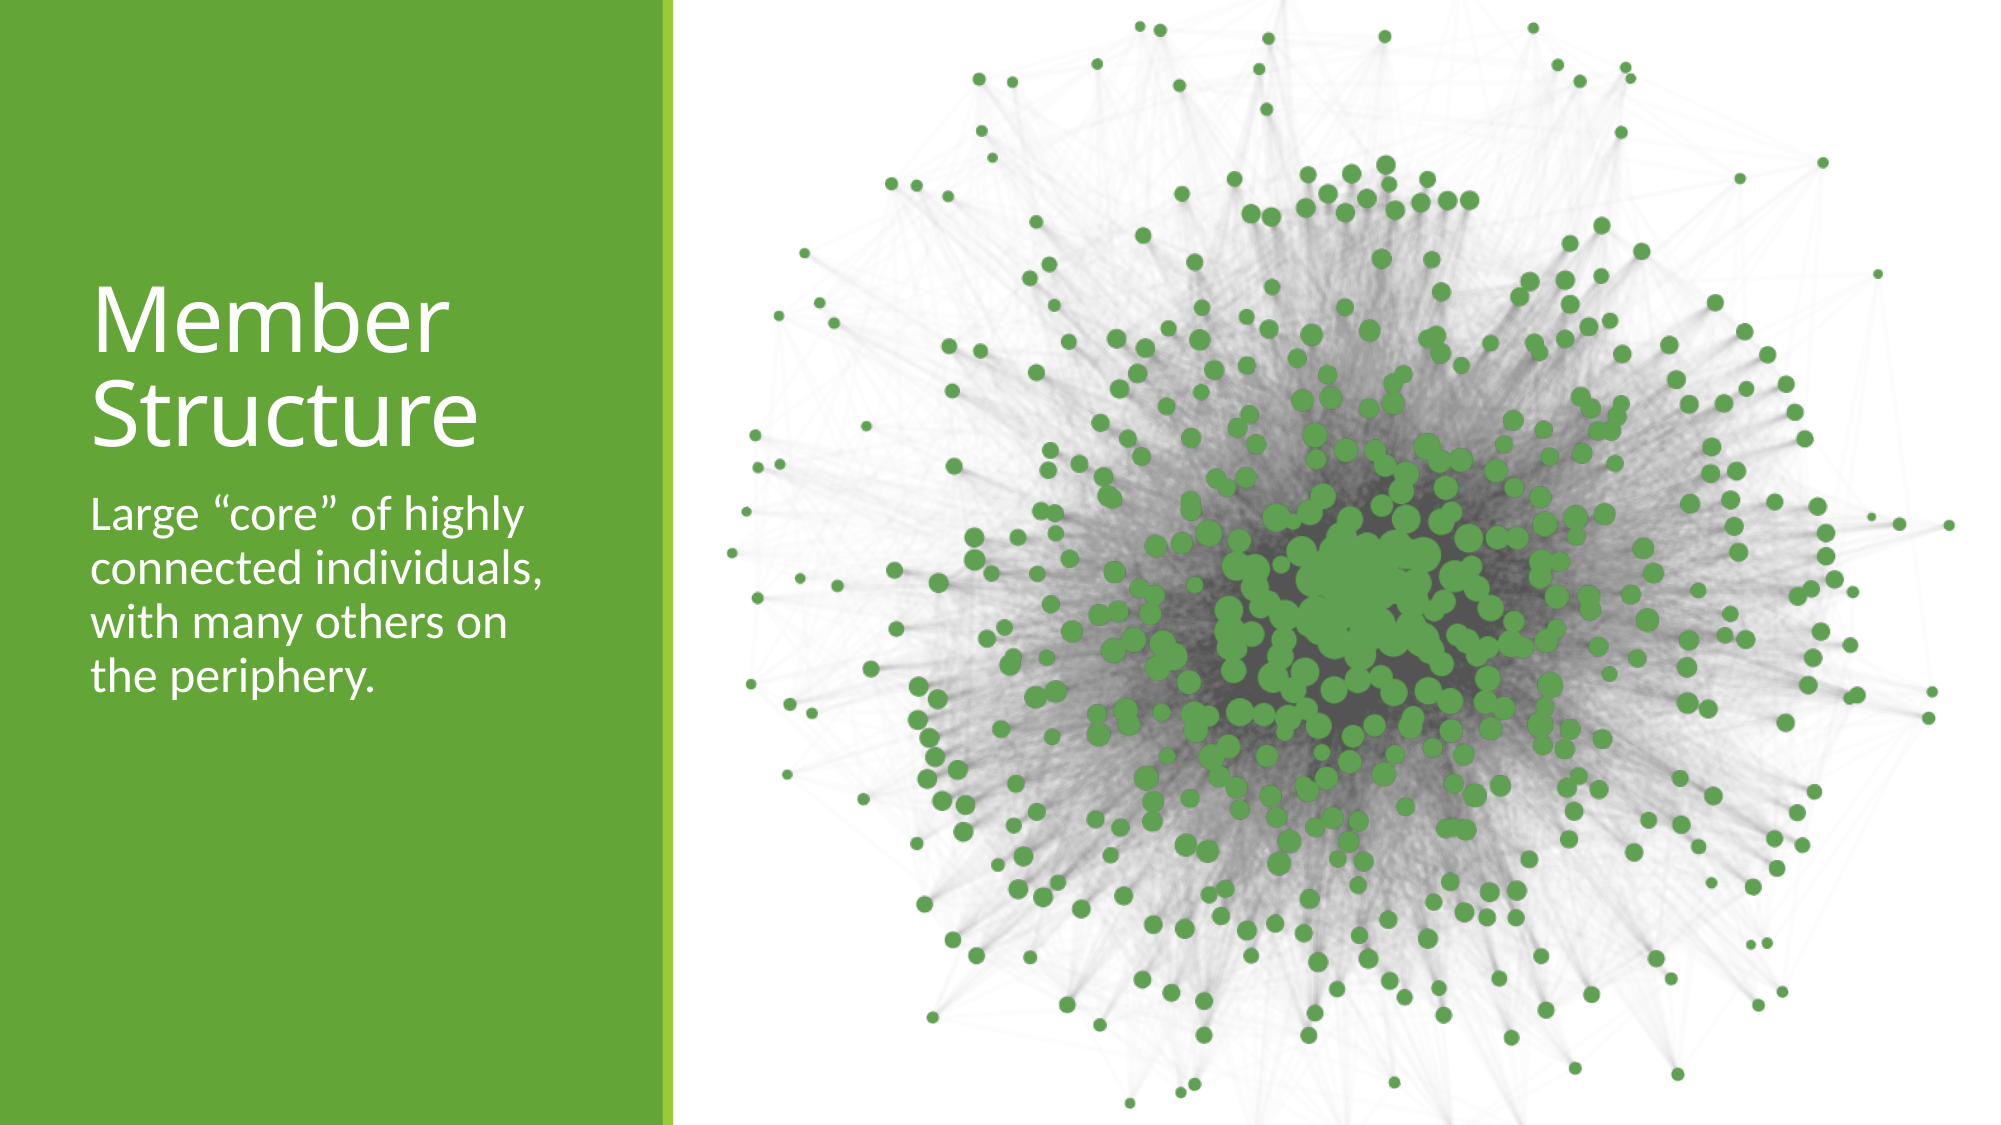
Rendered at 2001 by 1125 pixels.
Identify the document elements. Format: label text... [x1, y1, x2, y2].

title Member Structure [75, 97, 559, 473]
list Large “core” of highly connected individuals, with many others on the periphery. [75, 479, 559, 1035]
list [562, 0, 2000, 1125]
